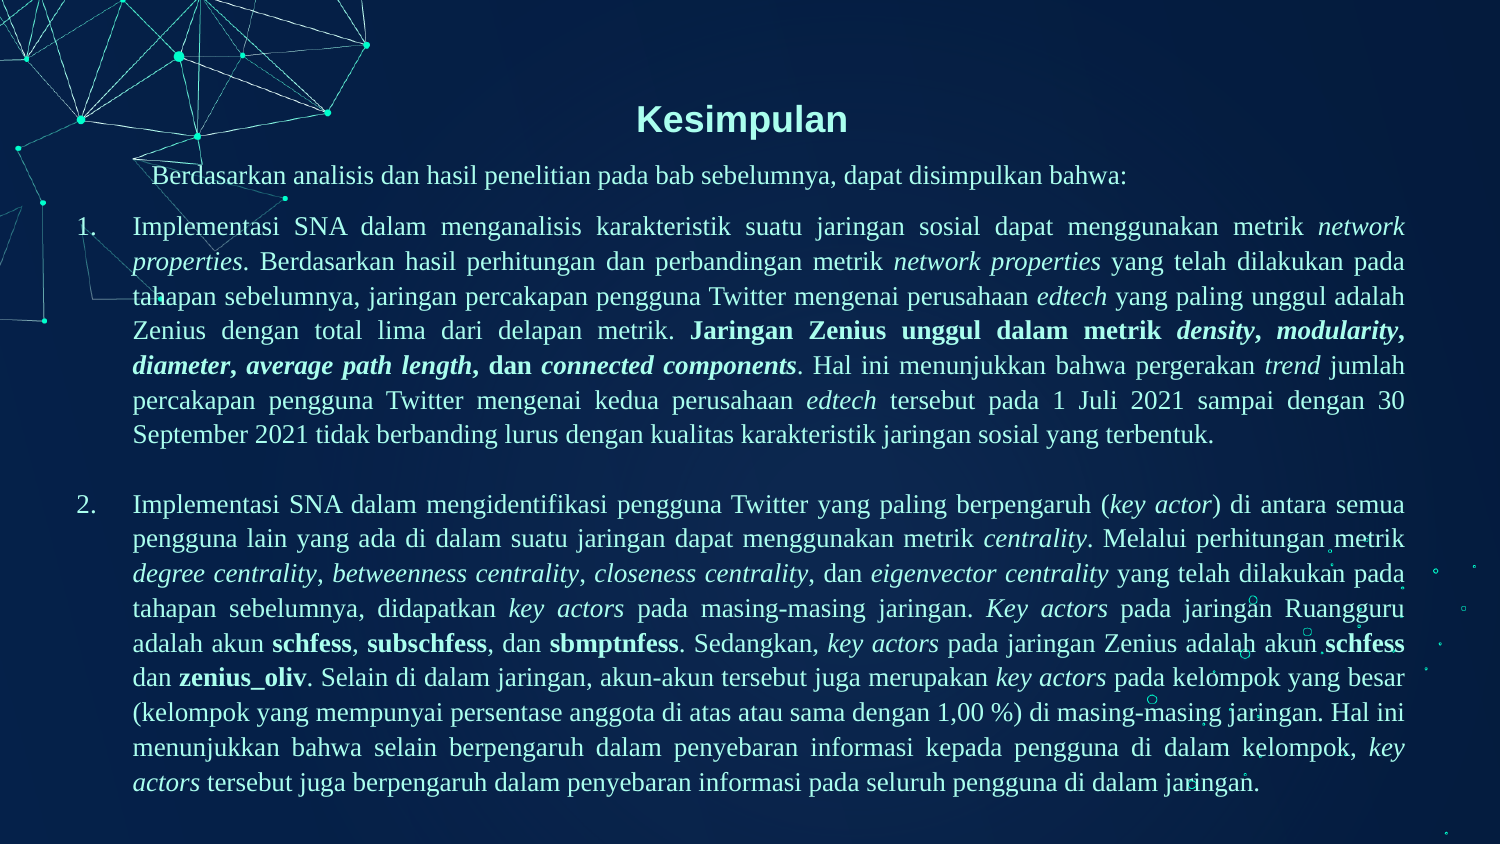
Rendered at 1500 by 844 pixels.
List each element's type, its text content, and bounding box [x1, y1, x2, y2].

title Kesimpulan [61, 33, 1424, 148]
picture [0, 0, 1500, 844]
list Berdasarkan analisis dan hasil penelitian pada bab sebelumnya, dapat disimpulkan bahwa: Implementasi SNA dalam menganalisis karakteristik suatu jaringan sosial dapat menggunakan metrik network properties. Berdasarkan hasil perhitungan dan perbandingan metrik network properties yang telah dilakukan pada tahapan sebelumnya, jaringan percakapan pengguna Twitter mengenai perusahaan edtech yang paling unggul adalah Zenius dengan total lima dari delapan metrik. Jaringan Zenius unggul dalam metrik density, modularity, diameter, average path length, dan connected components. Hal ini menunjukkan bahwa pergerakan trend jumlah percakapan pengguna Twitter mengenai kedua perusahaan edtech tersebut pada 1 Juli 2021 sampai dengan 30 September 2021 tidak berbanding lurus dengan kualitas karakteristik jaringan sosial yang terbentuk. Implementasi SNA dalam mengidentifikasi pengguna Twitter yang paling berpengaruh (key actor) di antara semua pengguna lain yang ada di dalam suatu jaringan dapat menggunakan metrik centrality. Melalui perhitungan metrik degree centrality, betweenness centrality, closeness centrality, dan eigenvector centrality yang telah dilakukan pada tahapan sebelumnya, didapatkan key actors pada masing-masing jaringan. Key actors pada jaringan Ruangguru adalah akun schfess, subschfess, dan sbmptnfess. Sedangkan, key actors pada jaringan Zenius adalah akun schfess dan zenius_oliv. Selain di dalam jaringan, akun-akun tersebut juga merupakan key actors pada kelompok yang besar (kelompok yang mempunyai persentase anggota di atas atau sama dengan 1,00 %) di masing-masing jaringan. Hal ini menunjukkan bahwa selain berpengaruh dalam penyebaran informasi kepada pengguna di dalam kelompok, key actors tersebut juga berpengaruh dalam penyebaran informasi pada seluruh pengguna di dalam jaringan. [61, 147, 1420, 795]
